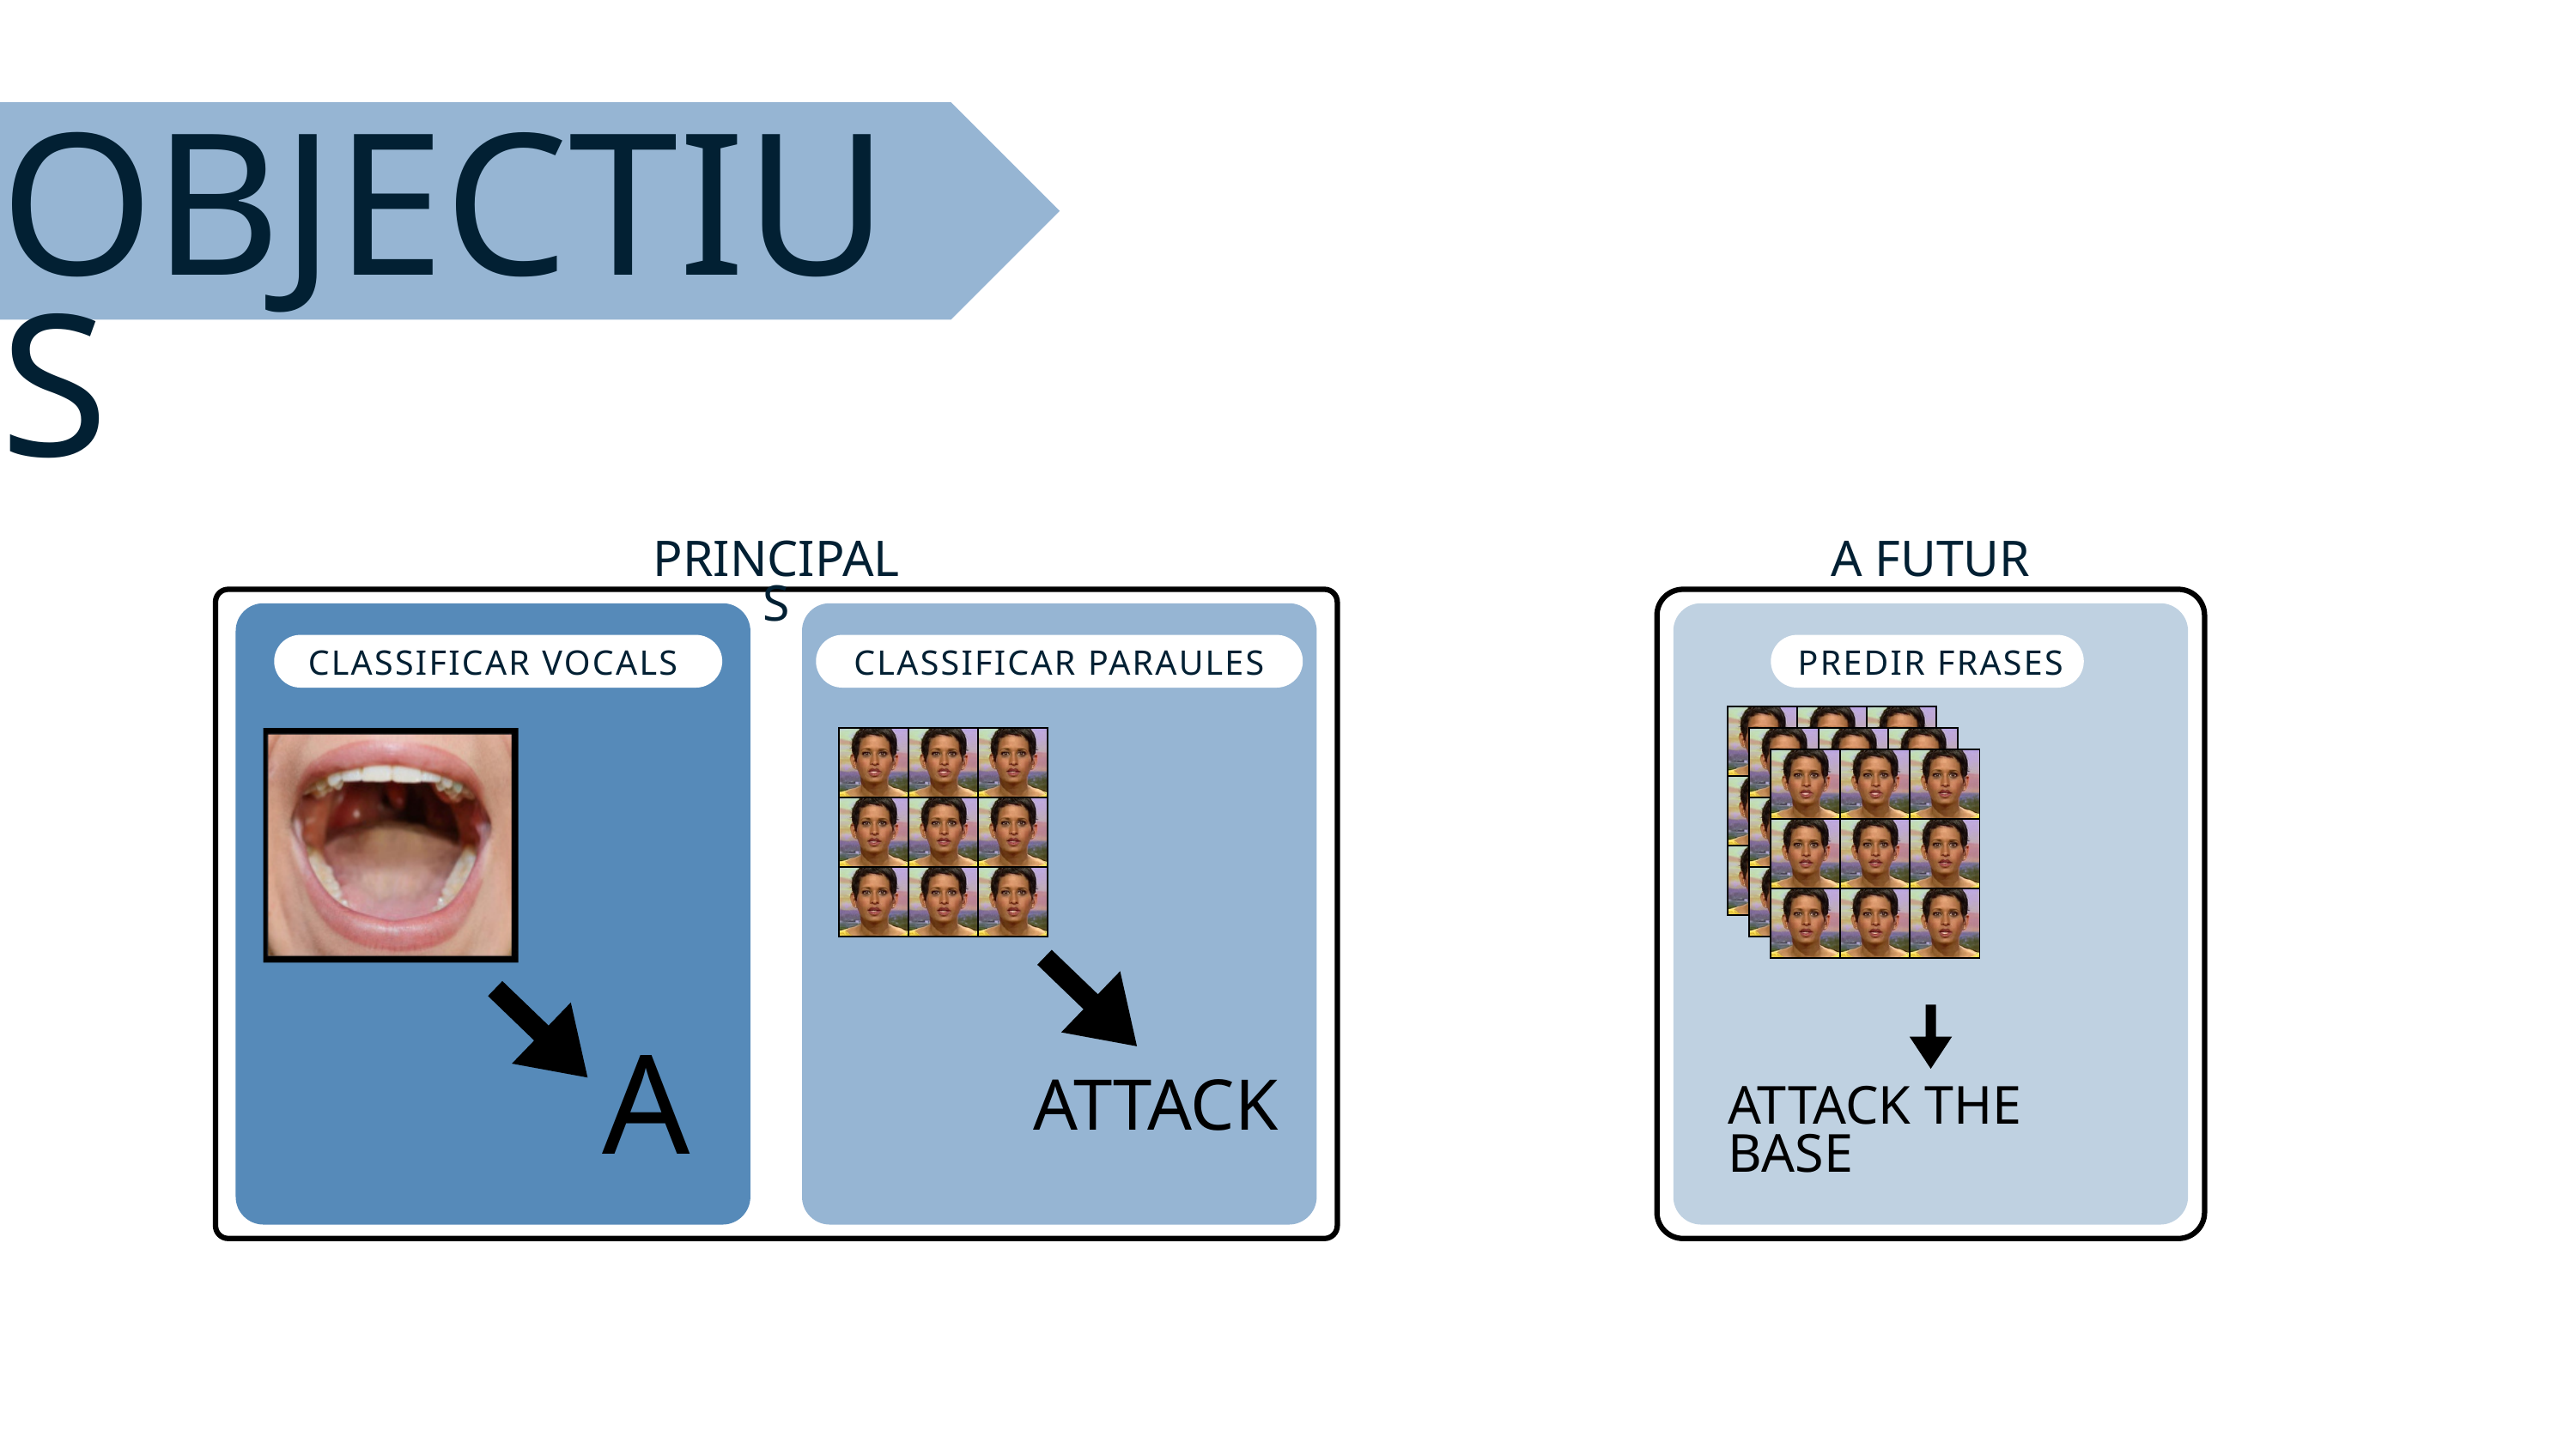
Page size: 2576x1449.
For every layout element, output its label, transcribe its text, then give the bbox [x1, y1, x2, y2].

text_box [1898, 1015, 1964, 1058]
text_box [235, 603, 751, 1225]
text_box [1771, 634, 2085, 688]
text_box A FUTUR [1807, 540, 2054, 586]
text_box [215, 589, 1338, 1239]
text_box OBJECTIUS [0, 327, 996, 496]
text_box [815, 634, 1303, 688]
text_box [273, 634, 723, 688]
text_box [1673, 603, 2189, 1225]
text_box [0, 101, 1060, 320]
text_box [1656, 589, 2205, 1239]
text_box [1026, 959, 1156, 1045]
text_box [477, 990, 606, 1076]
text_box PRINCIPALS [644, 540, 909, 587]
